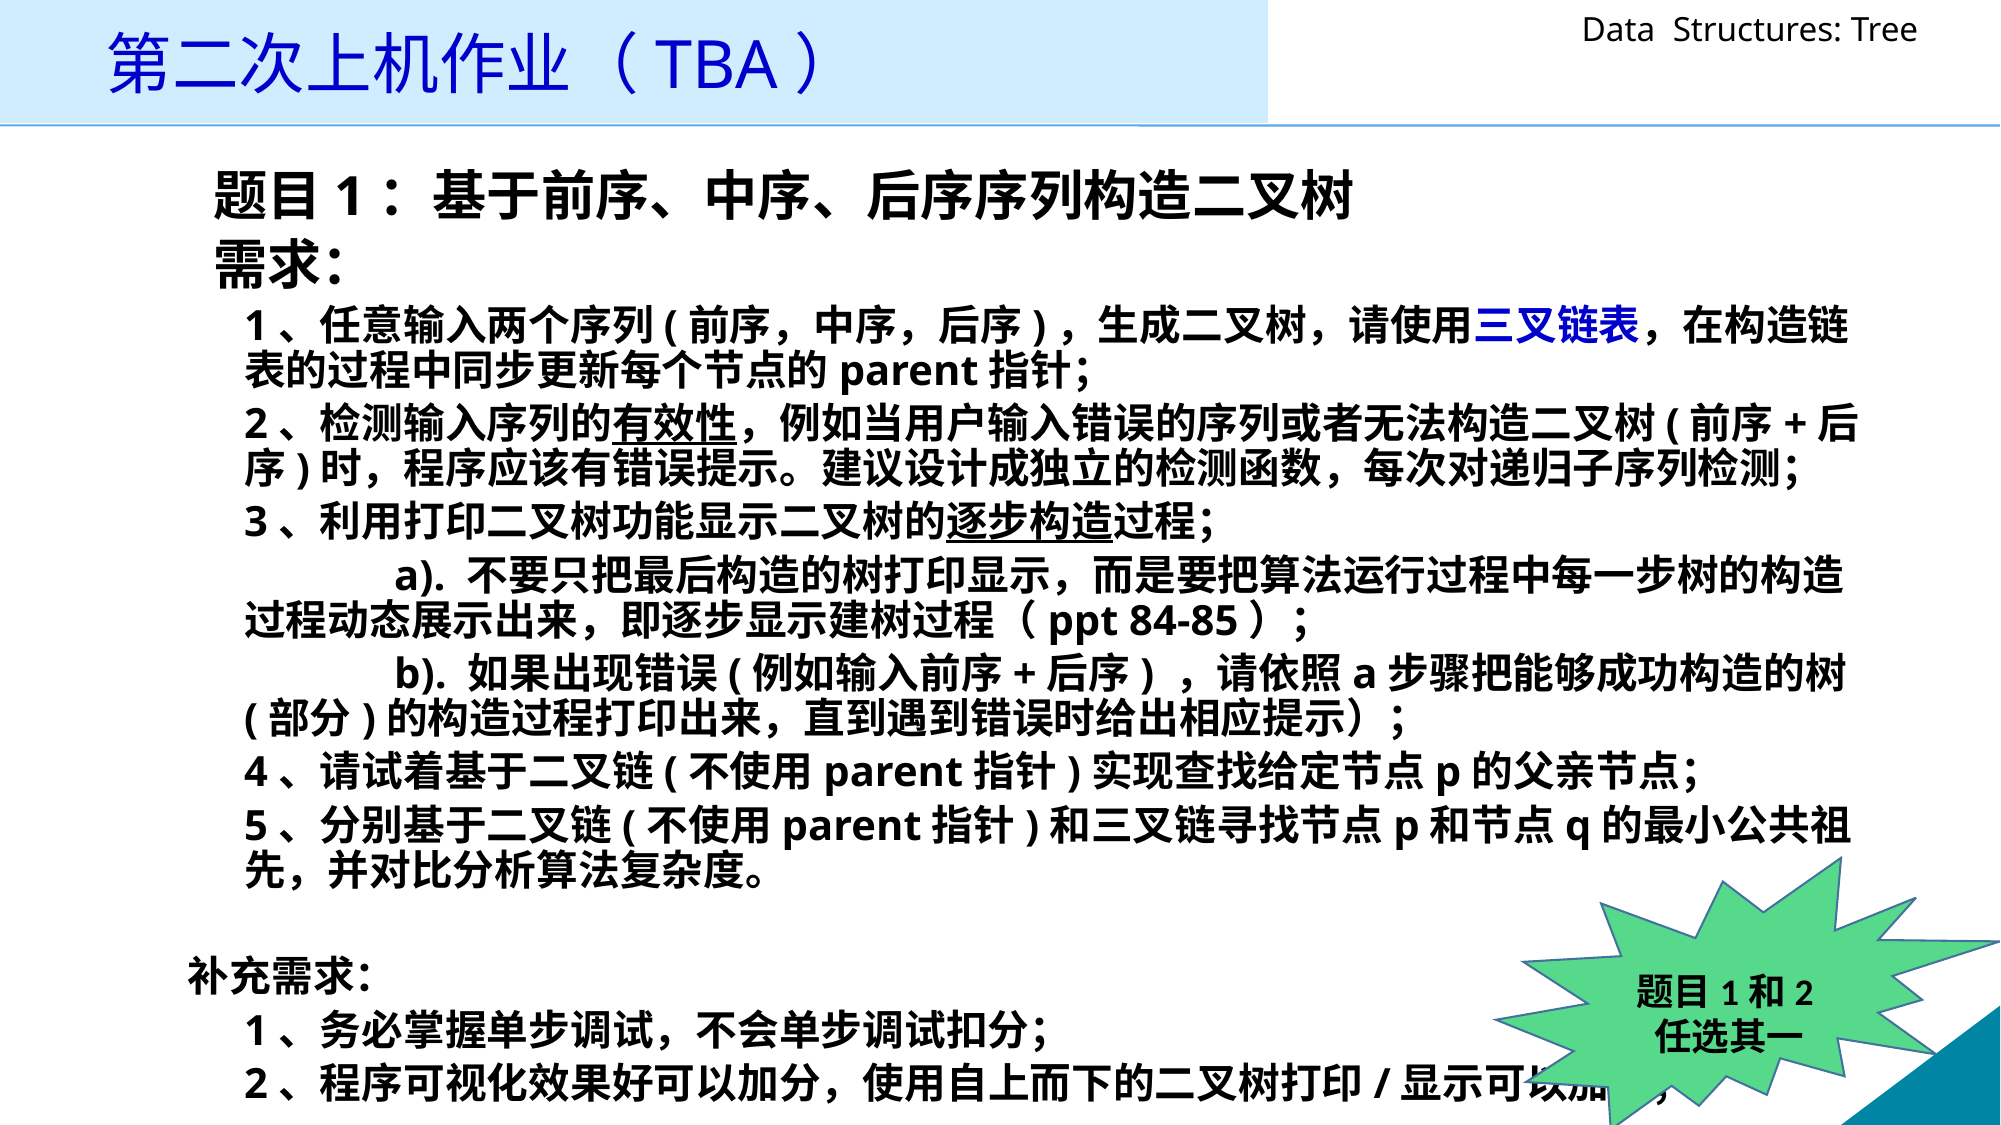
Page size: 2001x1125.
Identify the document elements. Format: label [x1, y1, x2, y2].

title [90, 19, 1225, 115]
text_box [173, 160, 2000, 1125]
